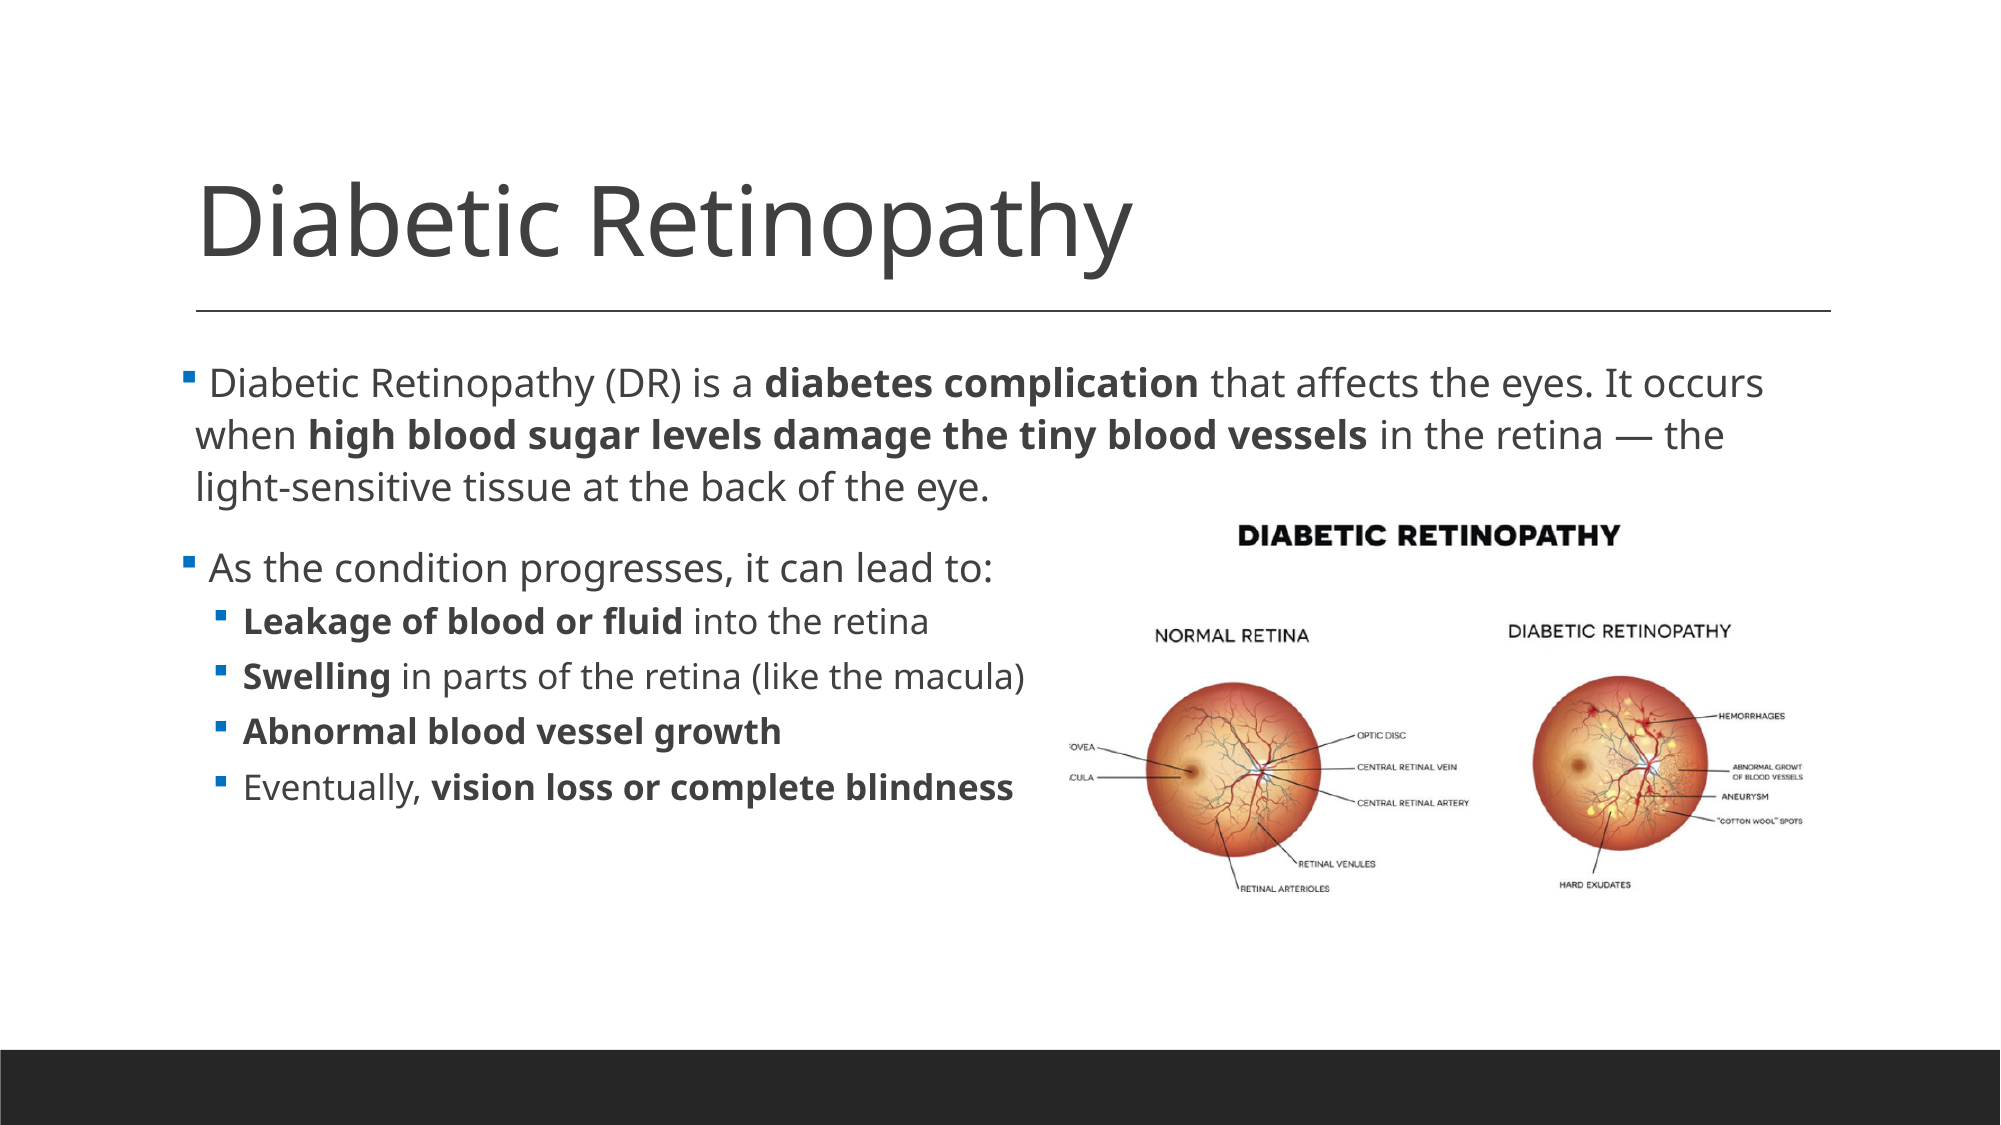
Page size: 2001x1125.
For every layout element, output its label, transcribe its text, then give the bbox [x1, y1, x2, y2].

title Diabetic Retinopathy [180, 47, 1830, 285]
picture [1027, 503, 1889, 962]
list Diabetic Retinopathy (DR) is a diabetes complication that affects the eyes. It occurs when high blood sugar levels damage the tiny blood vessels in the retina — the light-sensitive tissue at the back of the eye. As the condition progresses, it can lead to: Leakage of blood or fluid into the retina Swelling in parts of the retina (like the macula) Abnormal blood vessel growth Eventually, vision loss or complete blindness [180, 345, 1830, 963]
